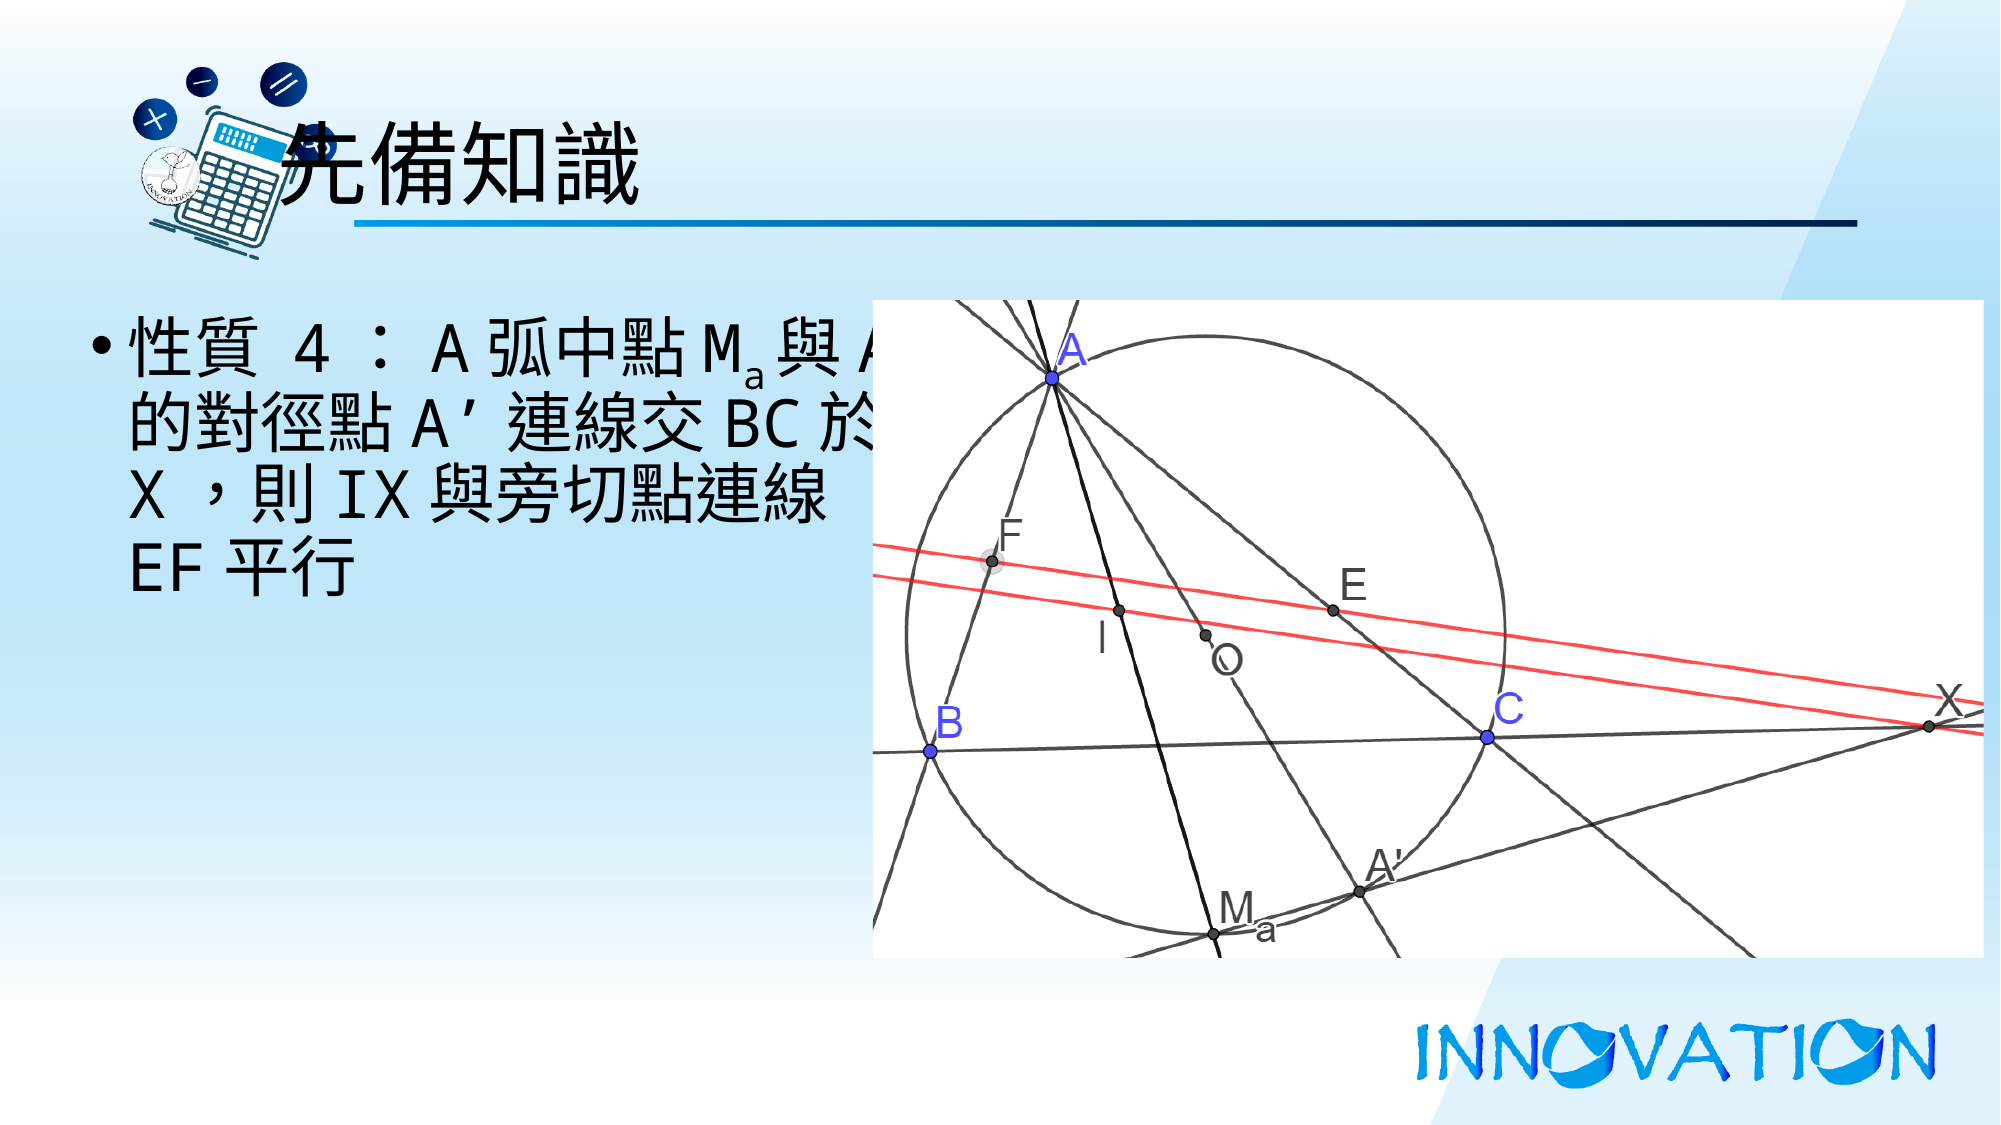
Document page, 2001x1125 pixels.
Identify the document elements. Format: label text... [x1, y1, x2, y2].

picture [0, 0, 2001, 1125]
list 性質 4：A弧中點Ma與A的對徑點A’連線交BC於X，則IX與旁切點連線EF平行 [75, 299, 919, 1024]
title 先備知識 [137, 59, 1863, 278]
